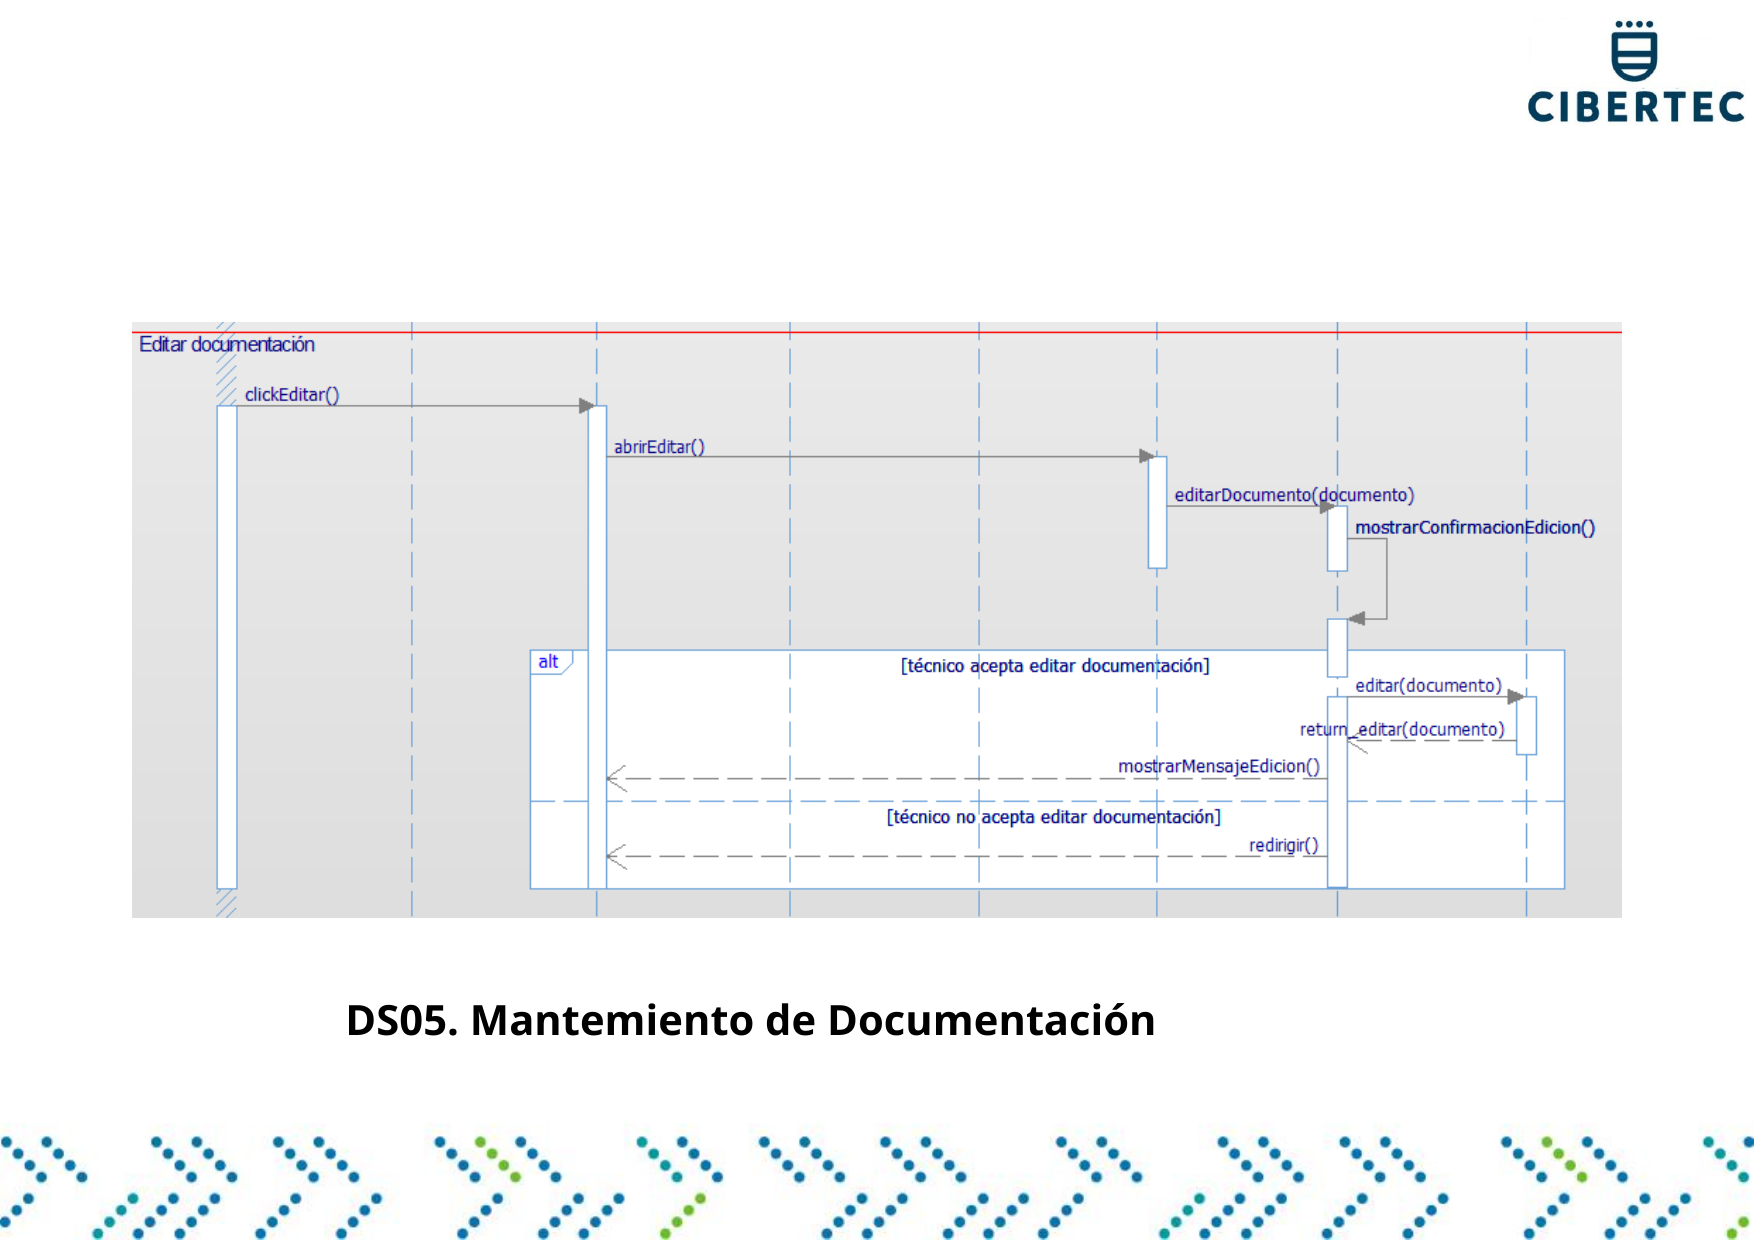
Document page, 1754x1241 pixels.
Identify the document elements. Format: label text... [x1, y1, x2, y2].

title DS05. Mantemiento de Documentación [345, 942, 1398, 1046]
picture [0, 0, 1754, 1240]
